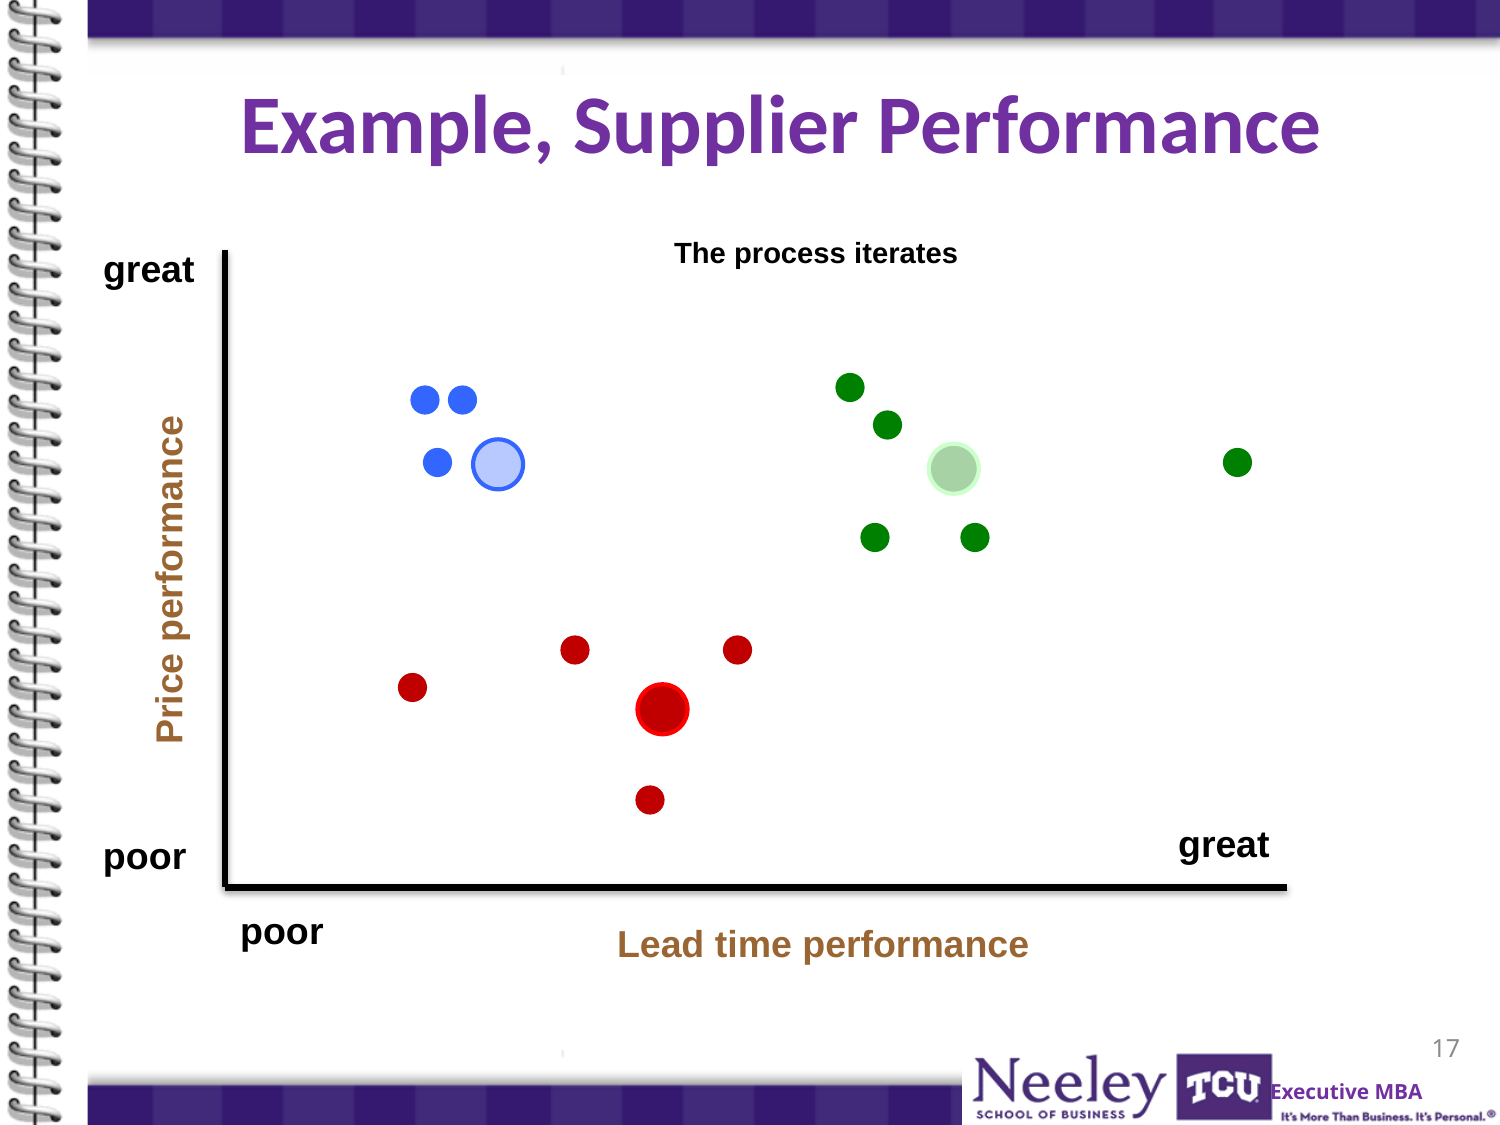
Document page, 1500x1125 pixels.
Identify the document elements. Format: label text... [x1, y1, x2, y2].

text_box [872, 410, 903, 440]
text_box poor [88, 824, 202, 885]
text_box [635, 785, 665, 815]
text_box [860, 522, 890, 553]
text_box [960, 522, 990, 553]
text_box [1222, 447, 1253, 478]
text_box great [88, 237, 210, 298]
text_box [447, 385, 478, 415]
text_box Lead time performance [602, 912, 1045, 973]
text_box [926, 441, 981, 496]
title Example, Supplier Performance [124, 62, 1438, 176]
text_box The process iterates [659, 227, 1435, 277]
text_box [722, 635, 753, 665]
text_box [560, 635, 590, 665]
text_box great [1163, 812, 1285, 873]
text_box [410, 385, 440, 415]
text_box [470, 437, 526, 492]
text_box Price performance [137, 401, 198, 760]
text_box poor [225, 899, 339, 960]
text_box [635, 682, 690, 737]
text_box [397, 672, 428, 703]
picture [0, 0, 1500, 1125]
text_box [835, 372, 865, 403]
text_box [422, 447, 453, 478]
